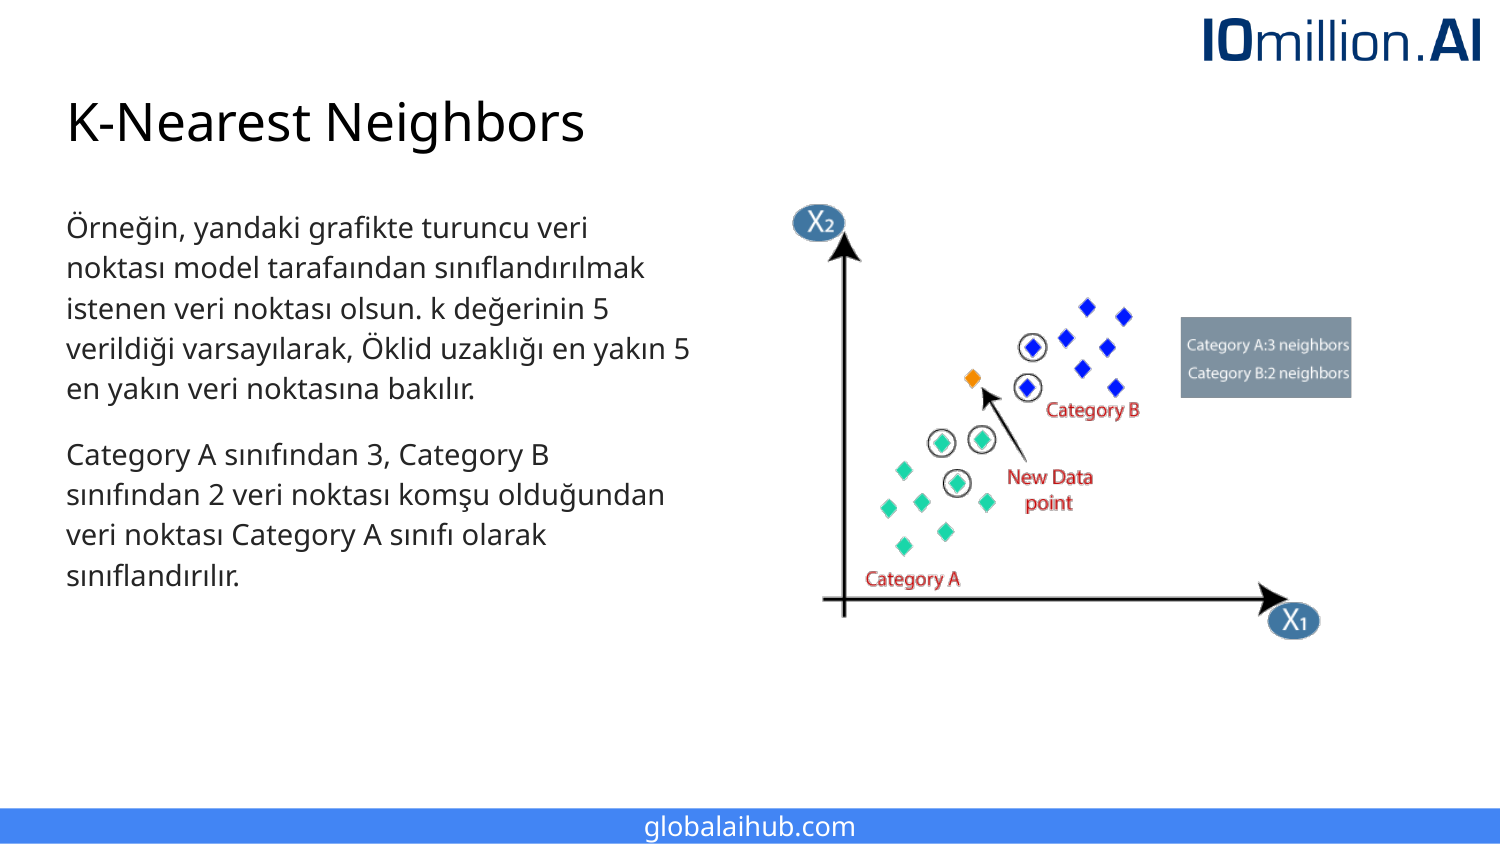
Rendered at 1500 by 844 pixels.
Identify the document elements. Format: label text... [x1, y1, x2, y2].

title K-Nearest Neighbors [51, 72, 1449, 167]
list Örneğin, yandaki grafikte turuncu veri noktası model tarafaından sınıflandırılmak istenen veri noktası olsun. k değerinin 5 verildiği varsayılarak, Öklid uzaklığı en yakın 5 en yakın veri noktasına bakılır. Category A sınıfından 3, Category B sınıfından 2 veri noktası komşu olduğundan veri noktası Category A sınıfı olarak sınıflandırılır. [51, 189, 708, 750]
picture [1204, 18, 1480, 61]
picture [782, 192, 1357, 652]
